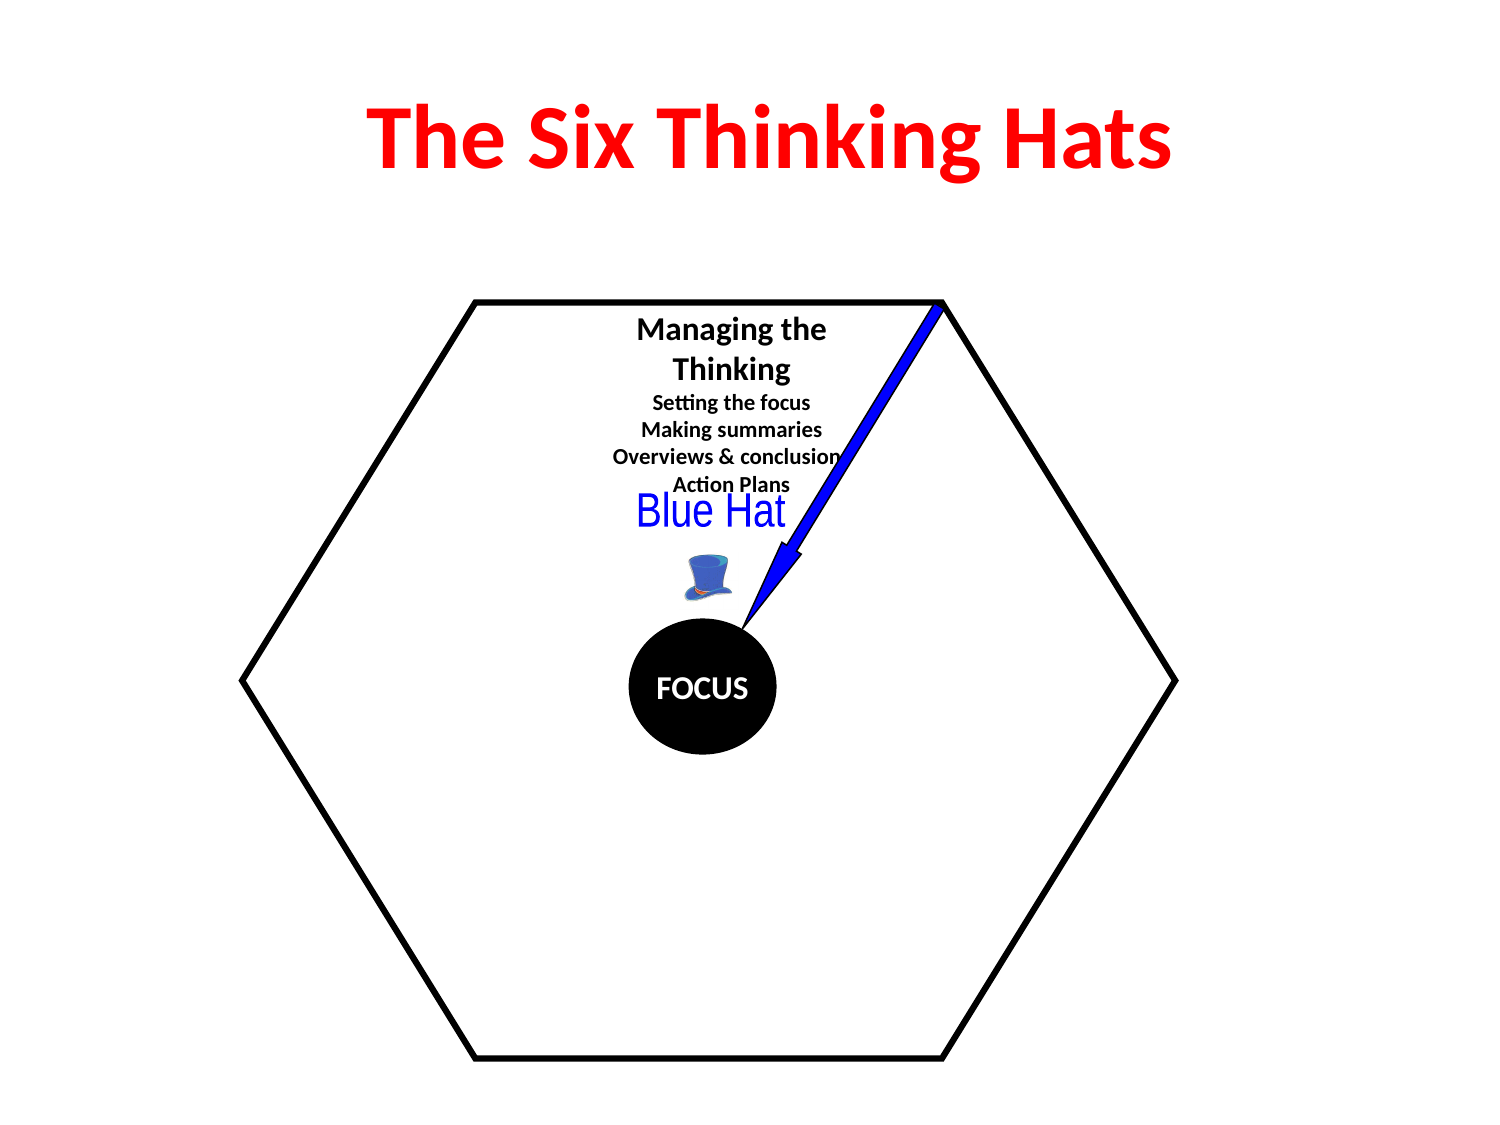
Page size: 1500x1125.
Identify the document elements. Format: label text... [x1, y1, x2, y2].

text_box [742, 303, 945, 630]
title The Six Thinking Hats [152, 15, 1388, 248]
text_box Managing the Thinking Setting the focus Making summaries Overviews & conclusions Action Plans [576, 299, 887, 592]
picture [678, 552, 739, 610]
text_box FOCUS [631, 621, 774, 752]
text_box [242, 302, 1176, 1059]
